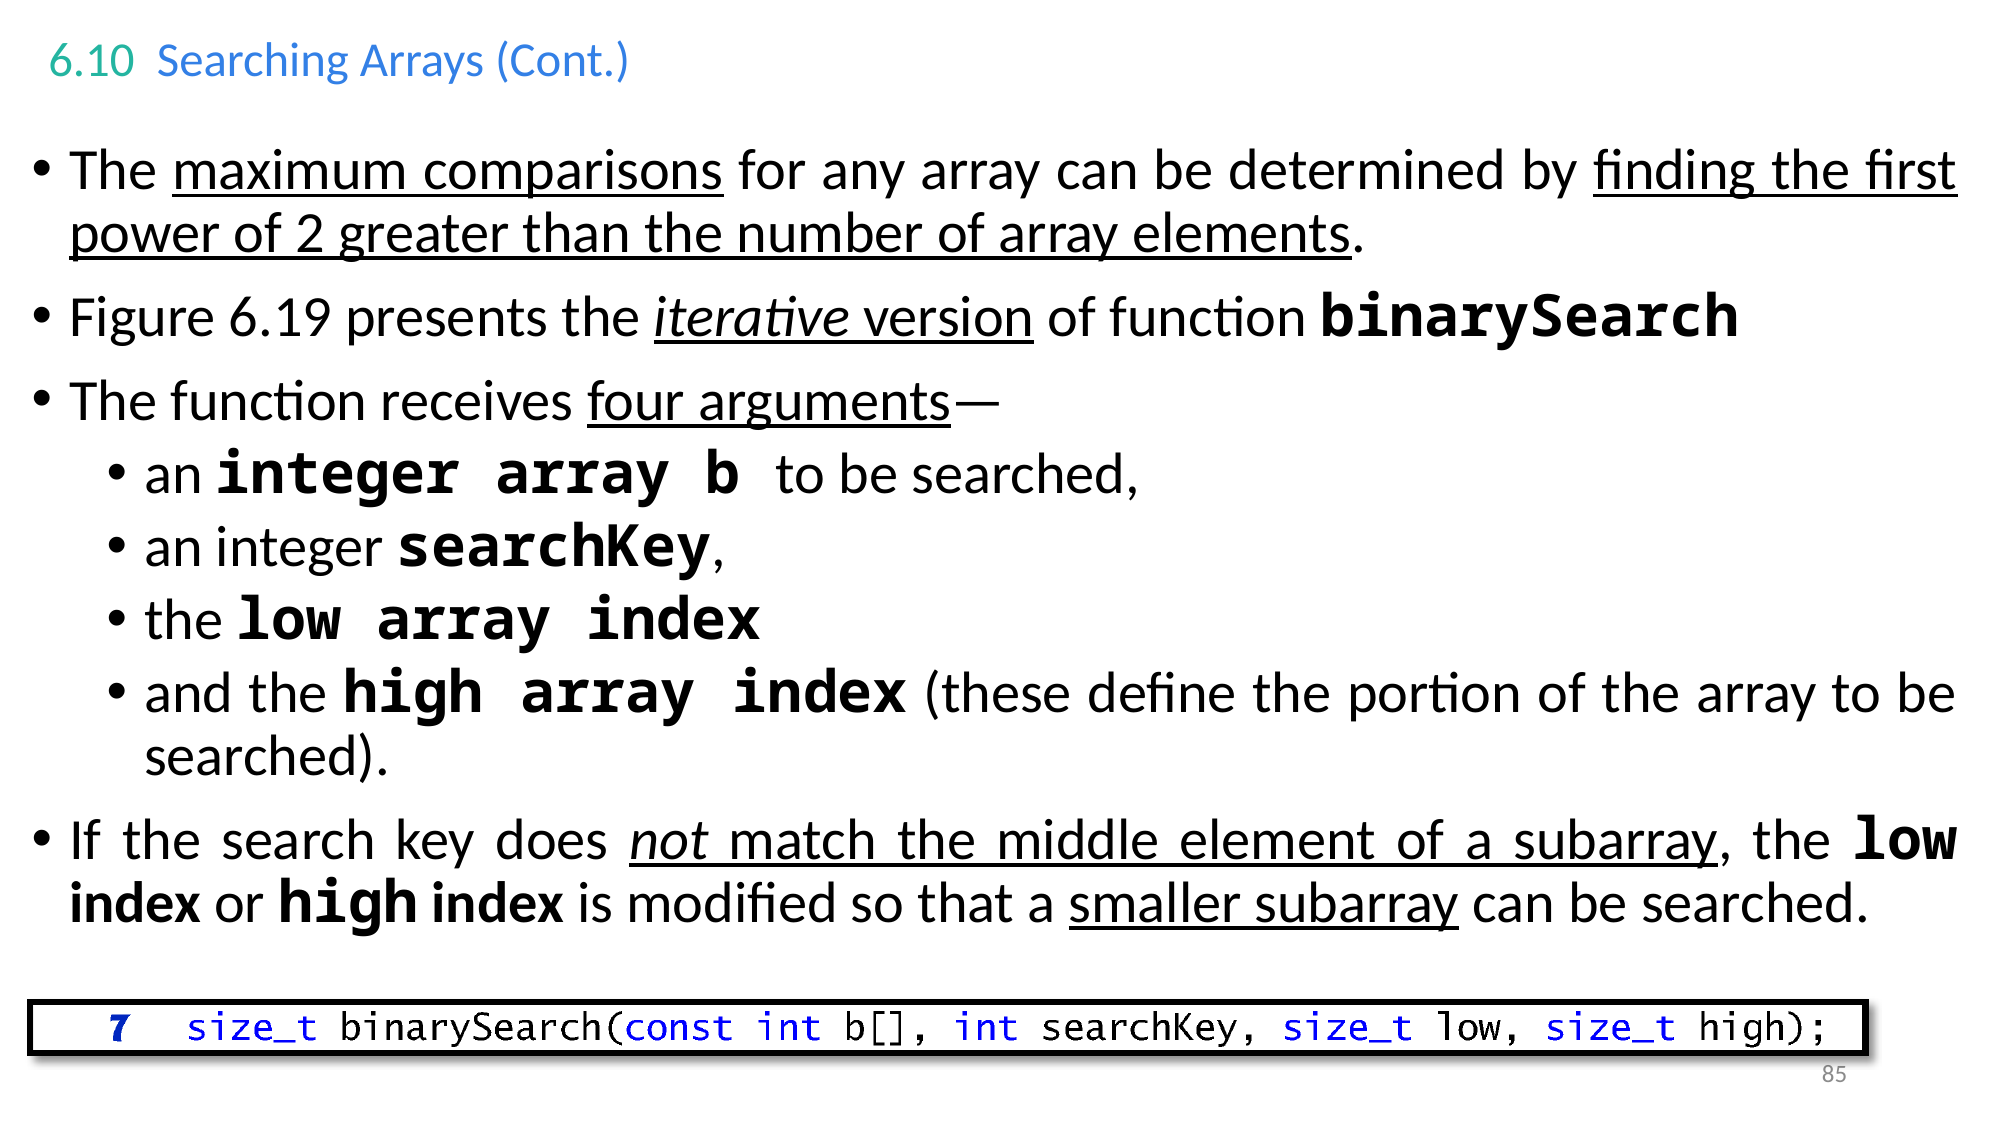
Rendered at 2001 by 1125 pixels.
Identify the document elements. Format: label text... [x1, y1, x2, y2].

list The maximum comparisons for any array can be determined by finding the first power of 2 greater than the number of array elements. Figure 6.19 presents the iterative version of function binarySearch The function receives four arguments— an integer array b to be searched, an integer searchKey, the low array index and the high array index (these define the portion of the array to be searched). If the search key does not match the middle element of a subarray, the low index or high index is modified so that a smaller subarray can be searched. [16, 132, 1973, 1049]
title 6.10 Searching Arrays (Cont.) [33, 26, 1759, 95]
picture [33, 1005, 1863, 1051]
slide_number 85 [1412, 1069, 1863, 1103]
